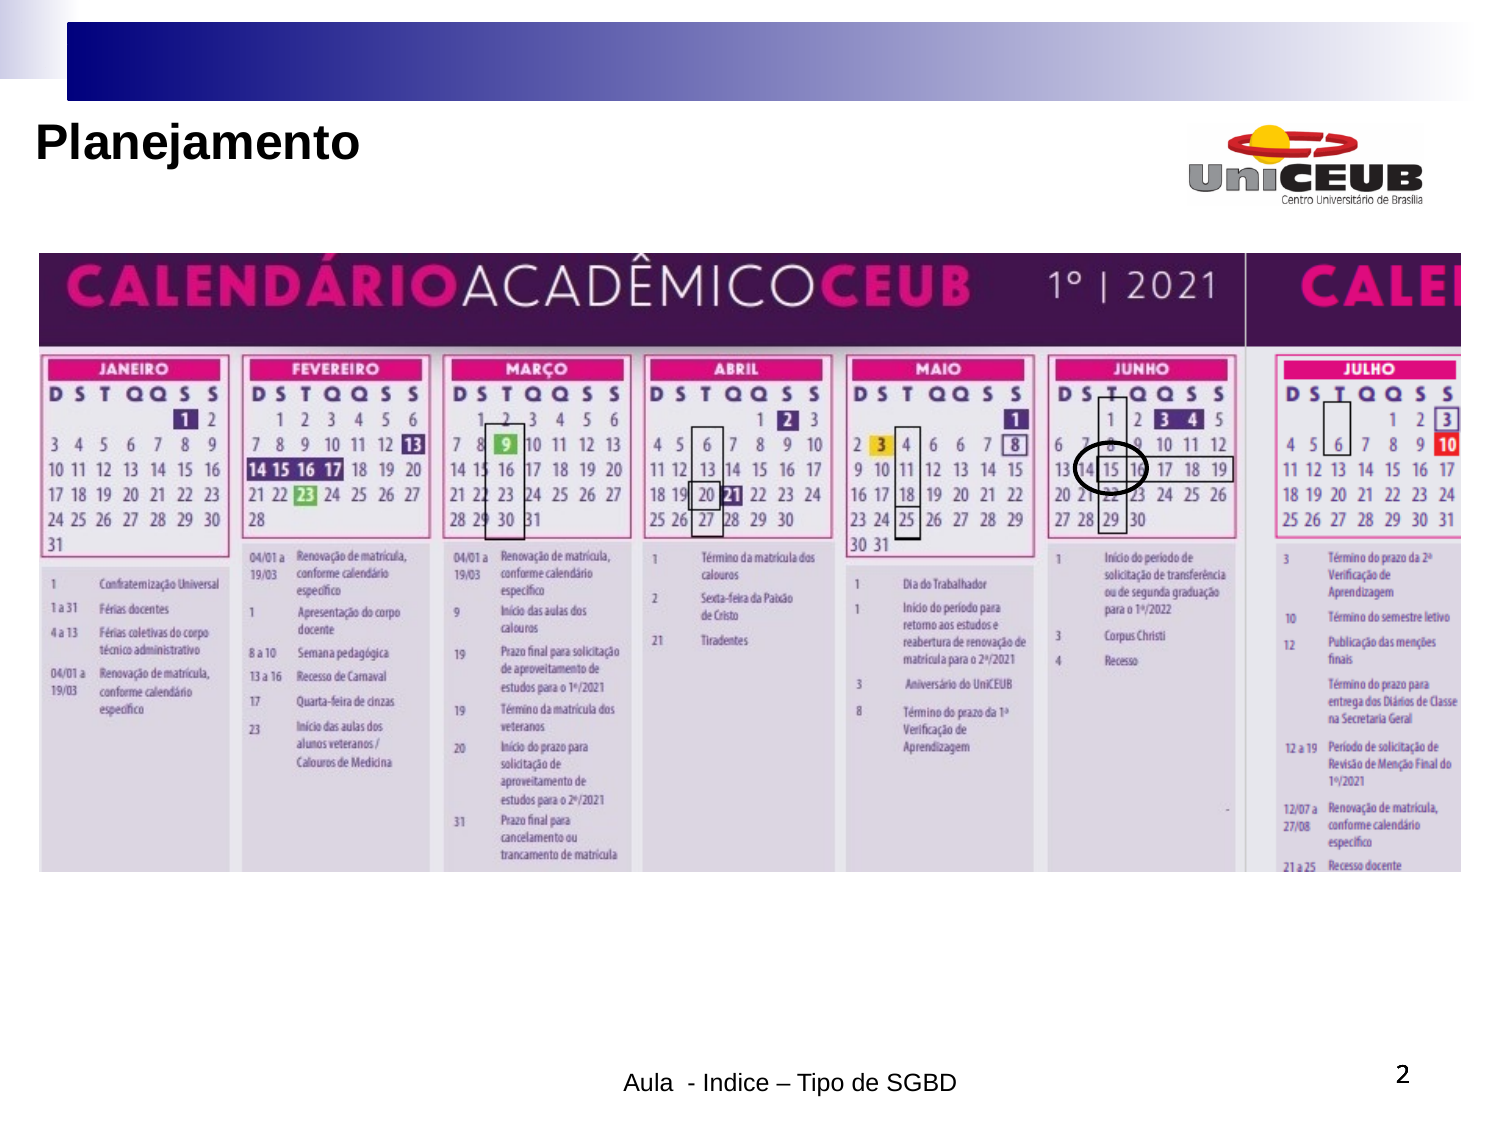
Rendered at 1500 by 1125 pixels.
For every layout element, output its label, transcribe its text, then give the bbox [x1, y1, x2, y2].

picture [39, 252, 1461, 873]
text_box Aula - Indice – Tipo de SGBD [553, 1028, 1029, 1104]
text_box ‹#› [1074, 1024, 1425, 1100]
title Planejamento [20, 26, 1371, 252]
picture [1186, 123, 1424, 206]
